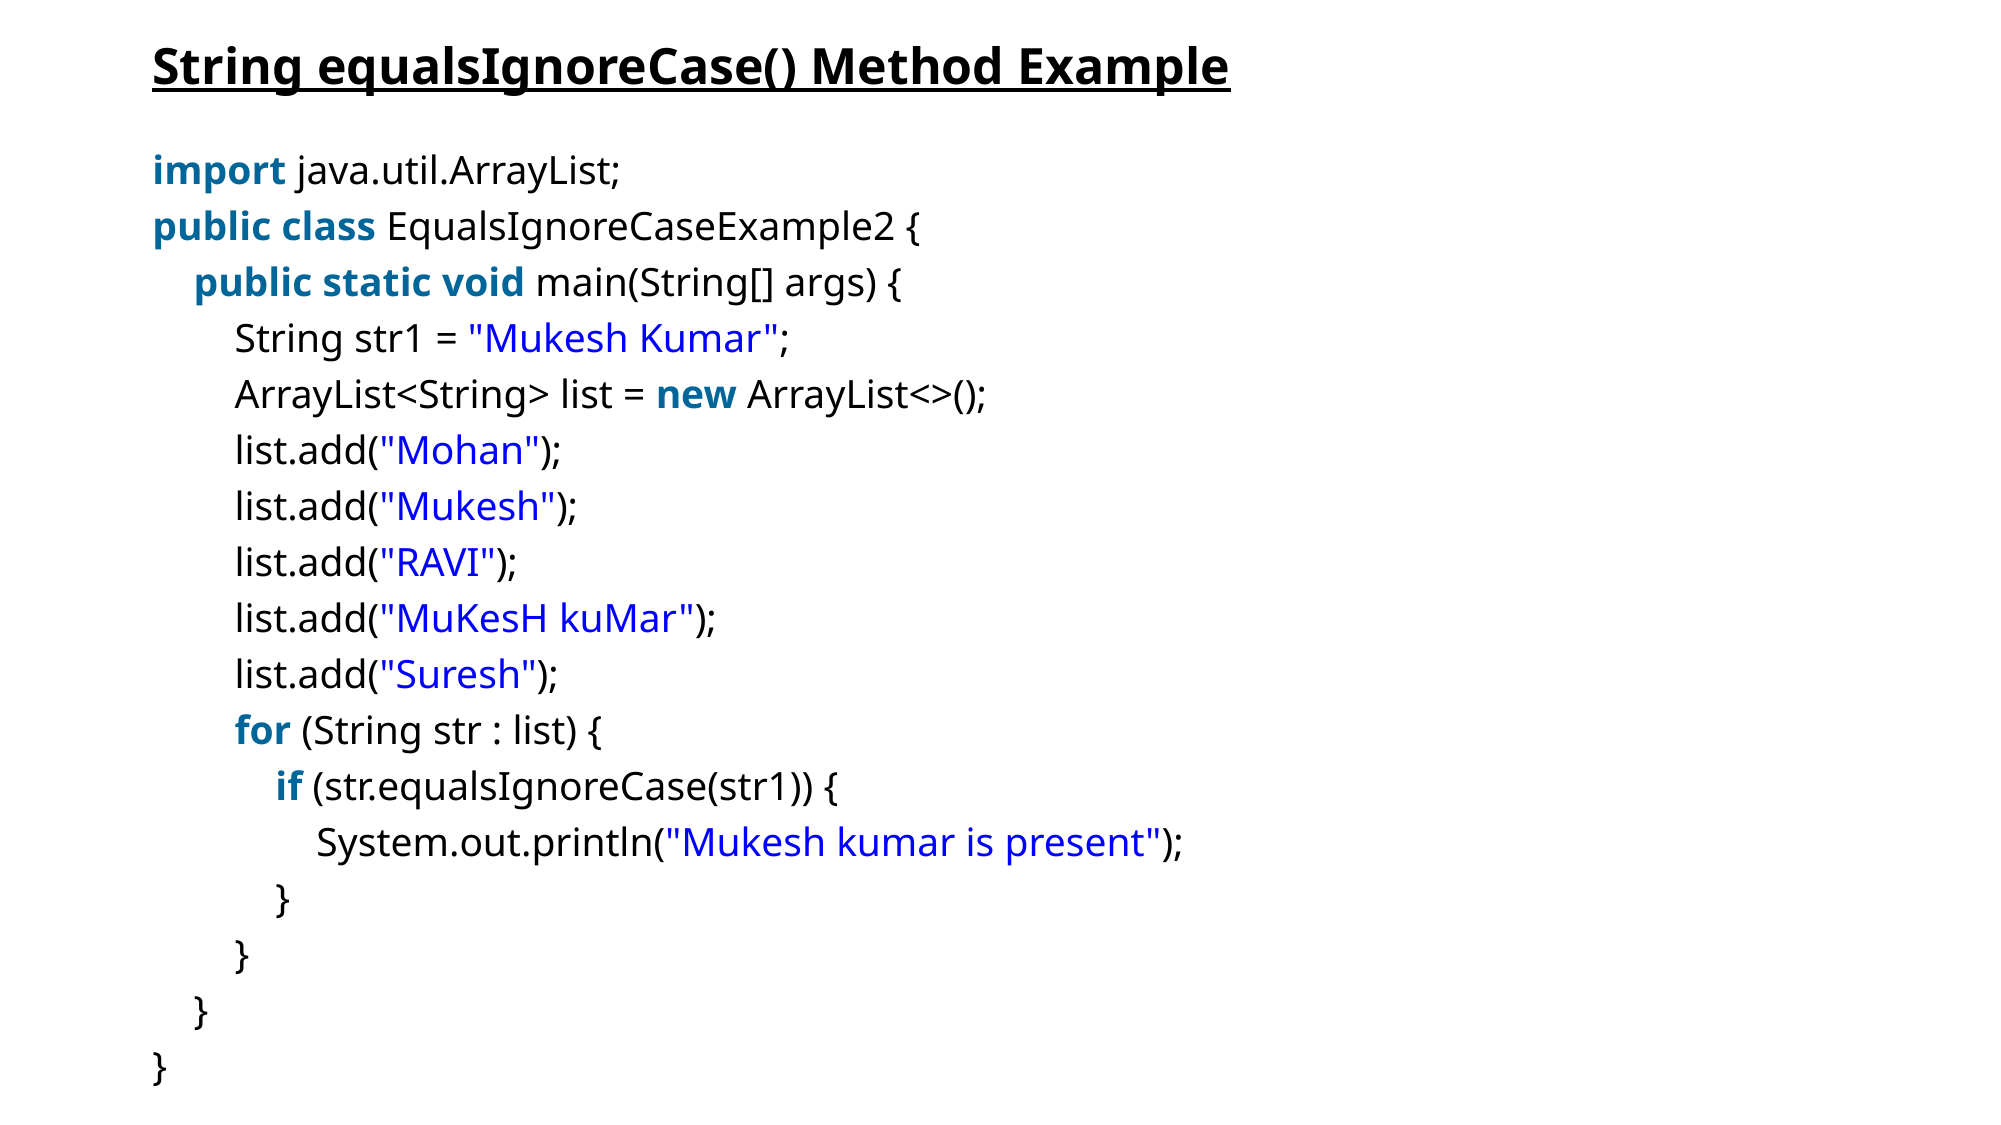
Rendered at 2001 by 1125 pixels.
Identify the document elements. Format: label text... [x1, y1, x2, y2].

list import java.util.ArrayList; public class EqualsIgnoreCaseExample2 { public static void main(String[] args) { String str1 = "Mukesh Kumar"; ArrayList<String> list = new ArrayList<>(); list.add("Mohan"); list.add("Mukesh"); list.add("RAVI"); list.add("MuKesH kuMar"); list.add("Suresh"); for (String str : list) { if (str.equalsIgnoreCase(str1)) { System.out.println("Mukesh kumar is present"); } } } } [137, 143, 1946, 1108]
title String equalsIgnoreCase() Method Example [137, 19, 1863, 118]
